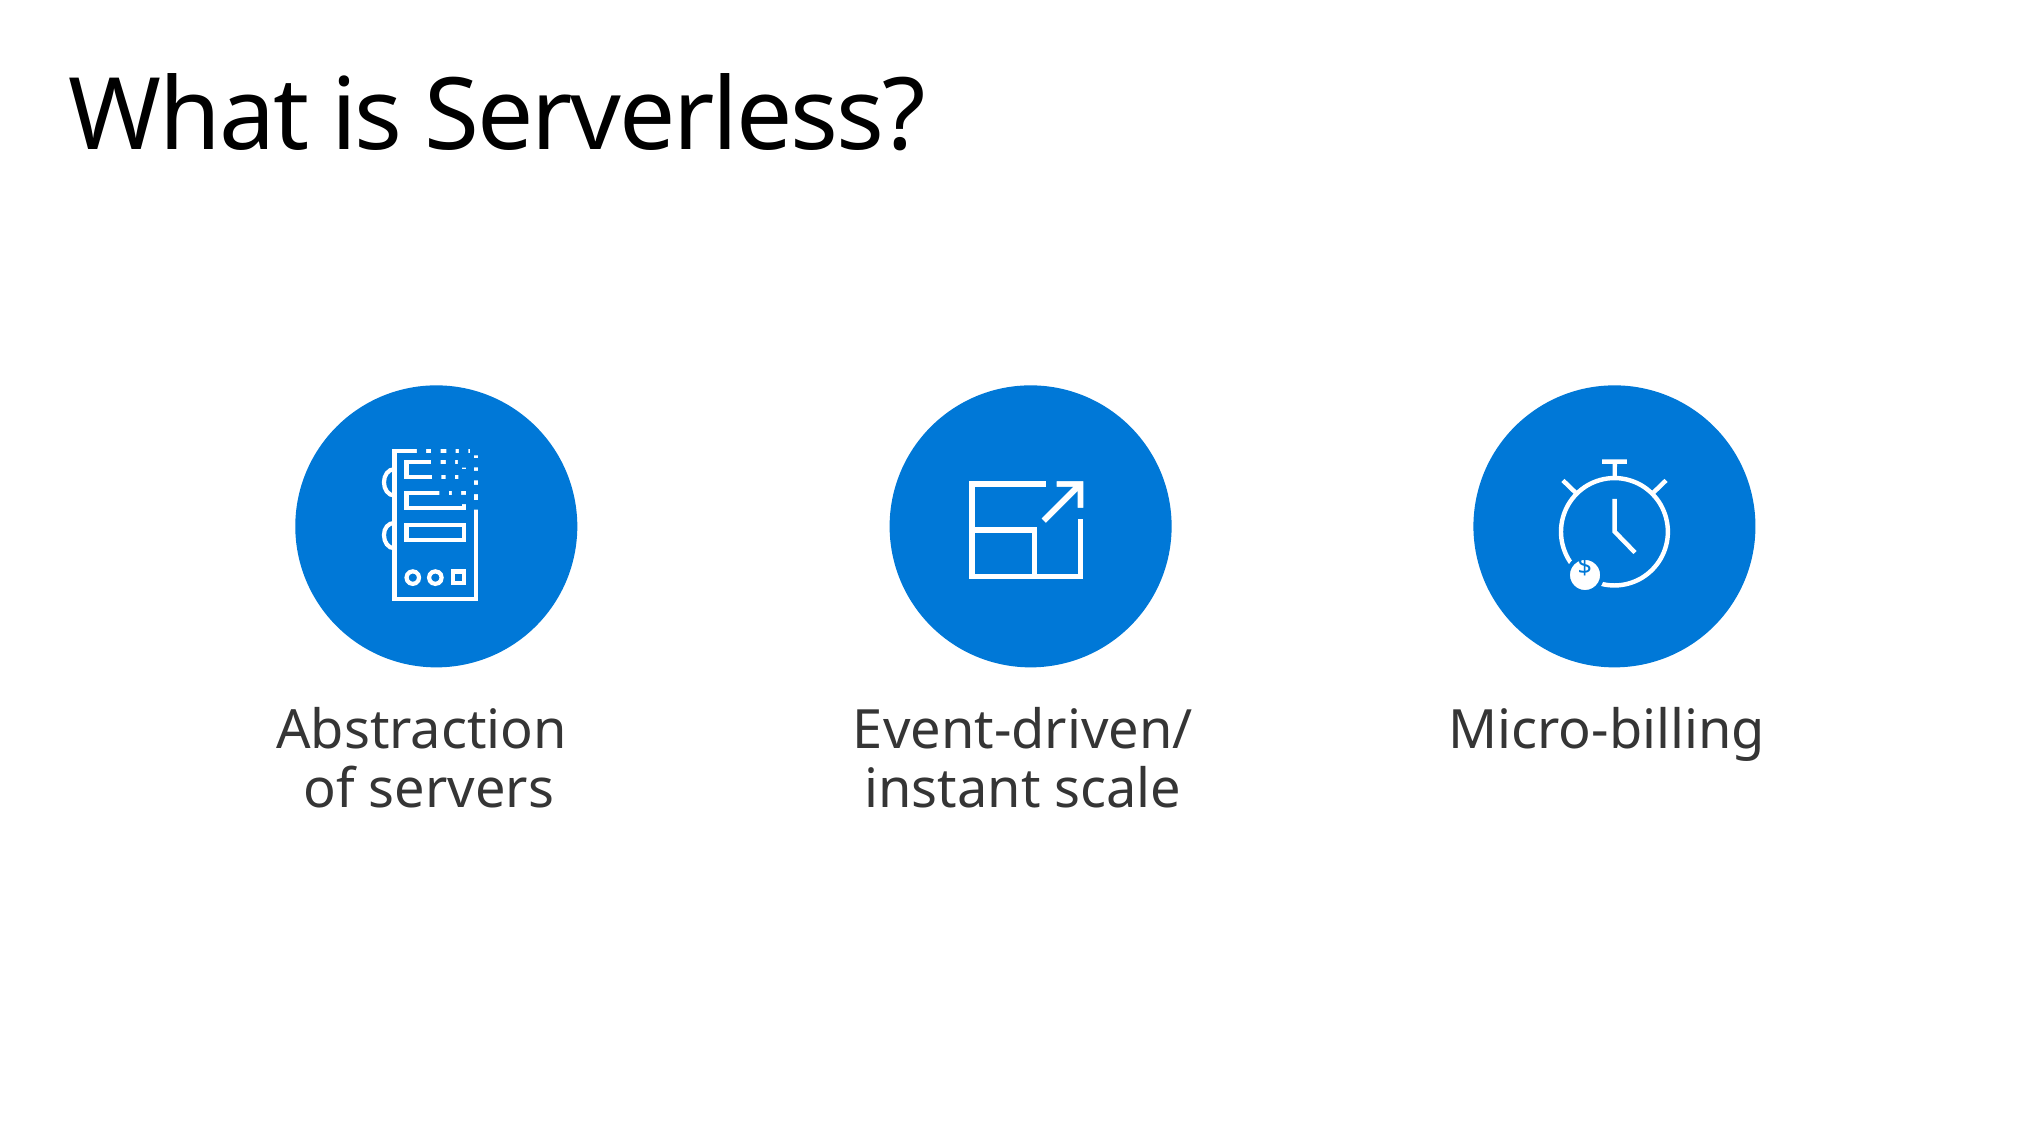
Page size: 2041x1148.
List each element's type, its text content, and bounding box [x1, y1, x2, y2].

text_box Event-driven/ instant scale [807, 677, 1254, 844]
title What is Serverless? [45, 48, 1996, 199]
text_box Micro-billing [1409, 677, 1820, 785]
text_box Abstraction of servers [220, 677, 653, 844]
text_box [1473, 385, 1756, 668]
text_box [295, 385, 578, 668]
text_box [889, 385, 1172, 668]
